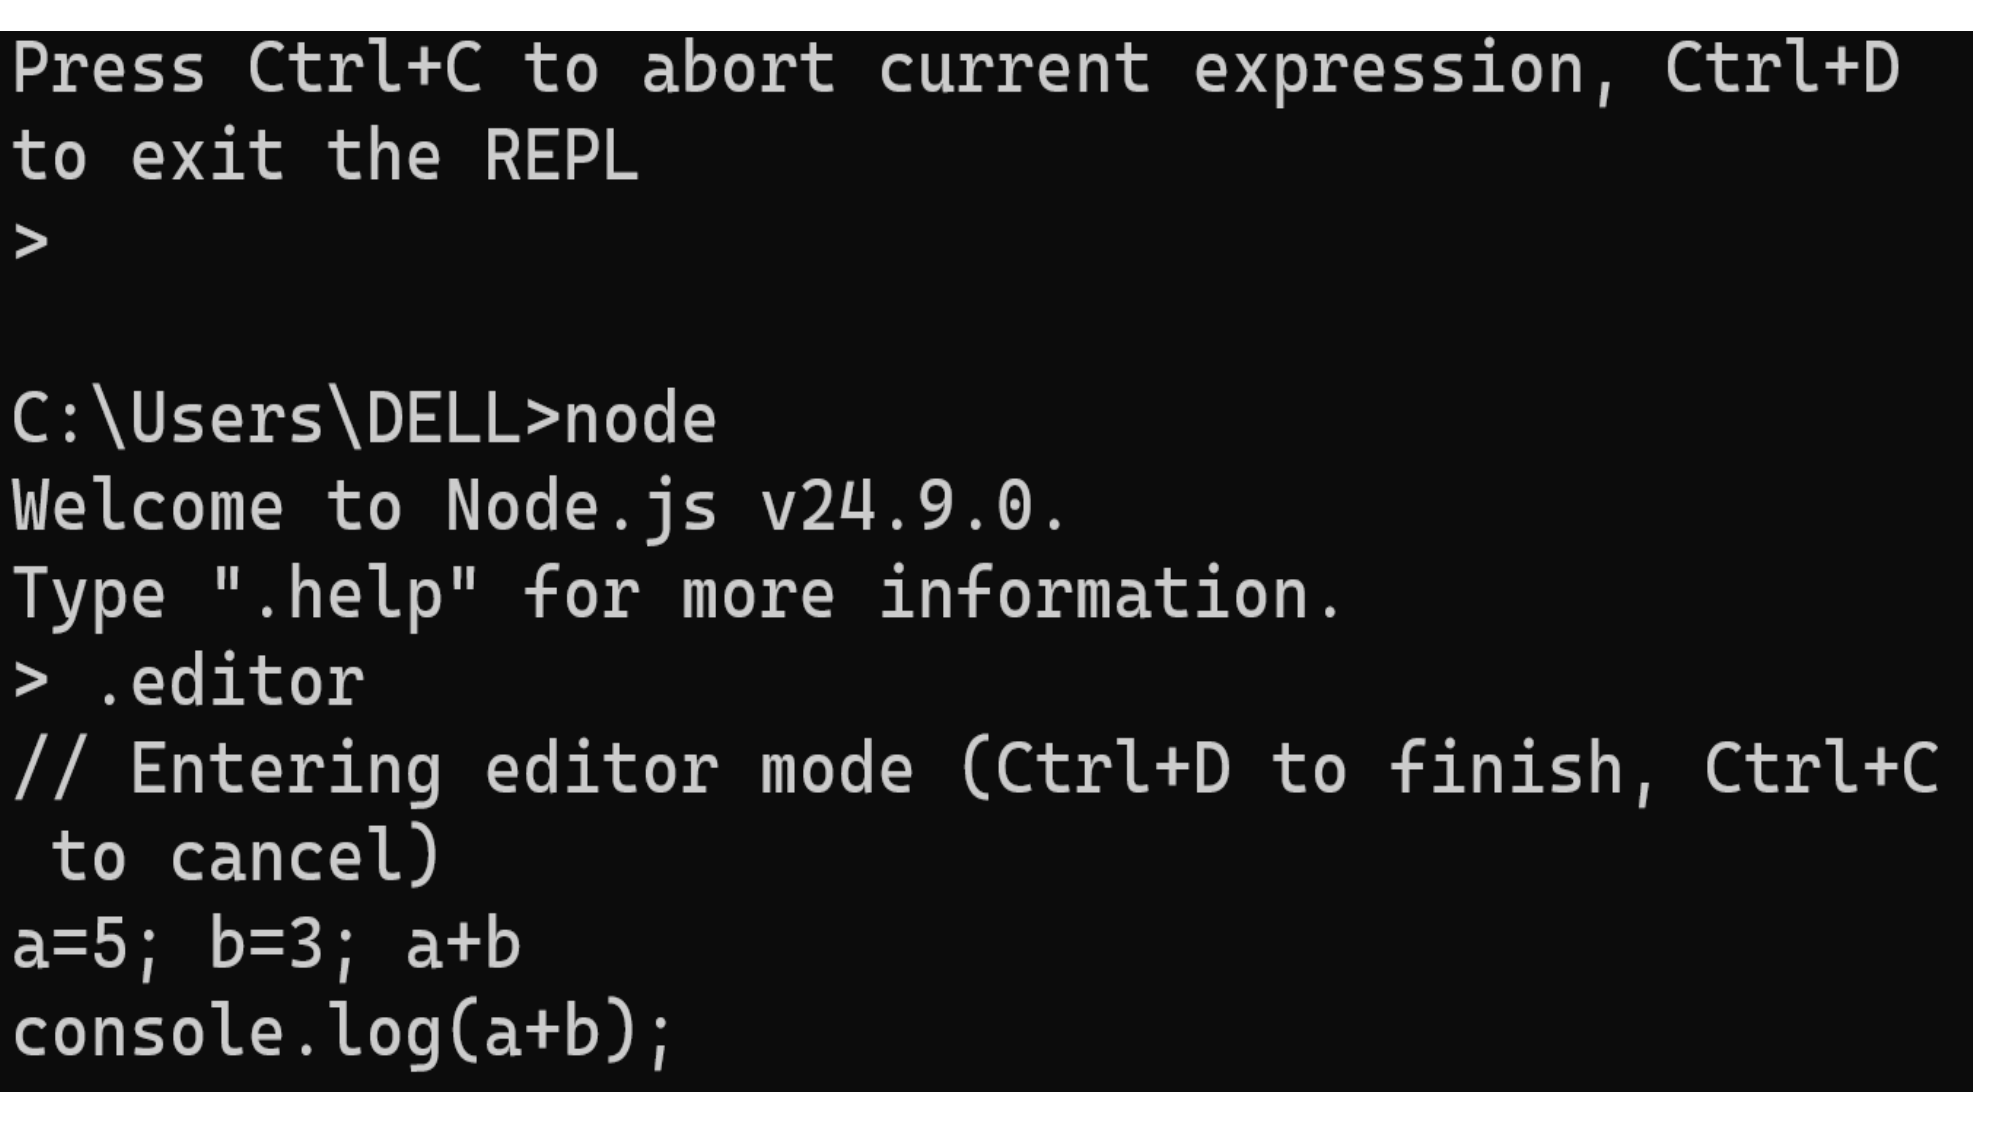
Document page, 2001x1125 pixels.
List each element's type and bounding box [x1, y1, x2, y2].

list [0, 31, 1973, 1092]
